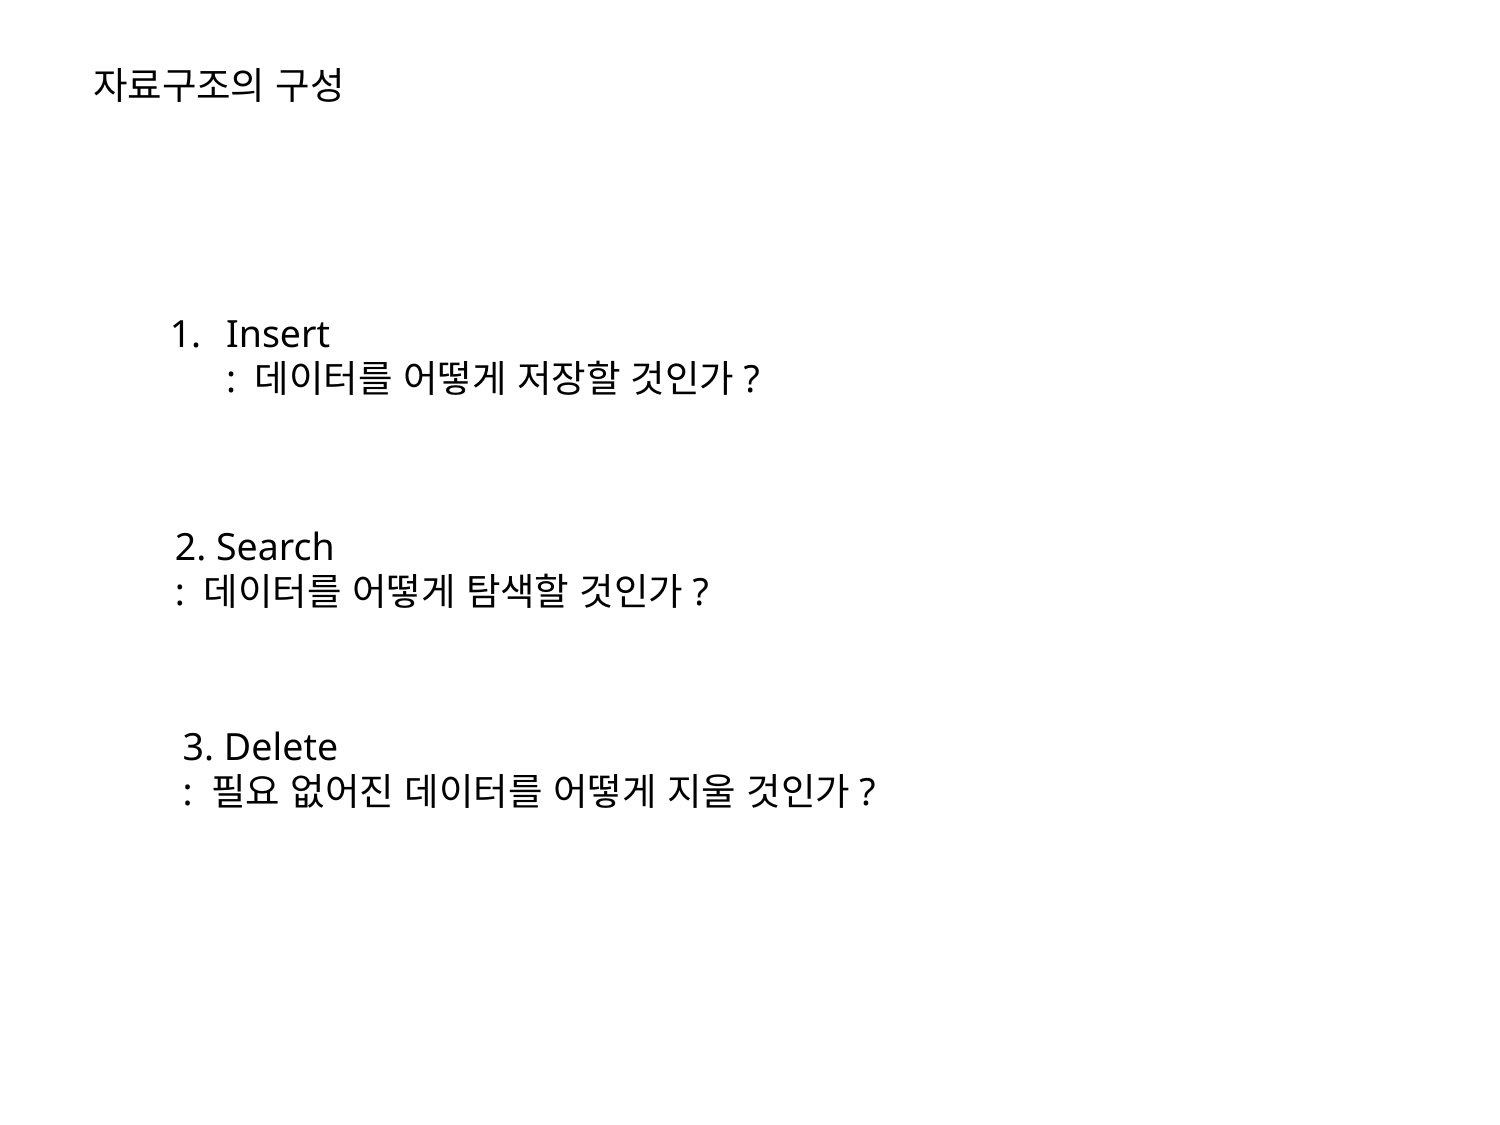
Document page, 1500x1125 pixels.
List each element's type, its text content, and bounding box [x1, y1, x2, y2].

text_box Insert : 데이터를 어떻게 저장할 것인가? [155, 302, 775, 408]
text_box 자료구조의 구성 [78, 54, 361, 115]
text_box 3. Delete : 필요 없어진 데이터를 어떻게 지울 것인가? [167, 715, 891, 821]
text_box 2. Search : 데이터를 어떻게 탐색할 것인가? [160, 515, 724, 620]
